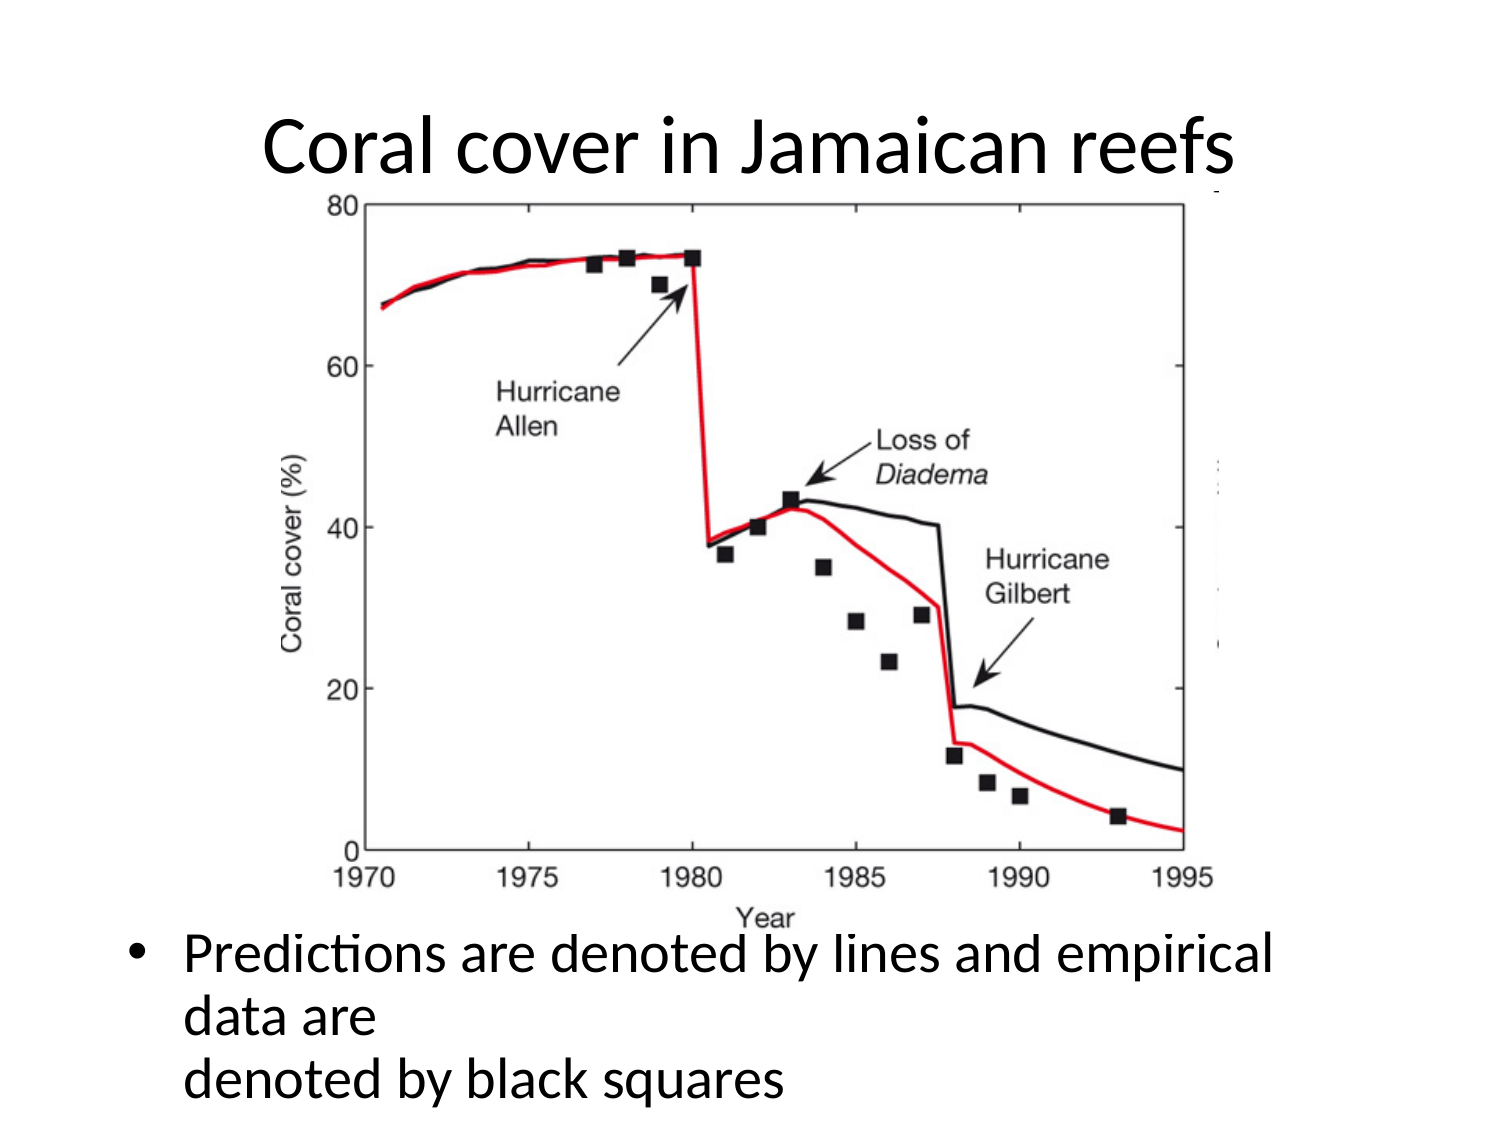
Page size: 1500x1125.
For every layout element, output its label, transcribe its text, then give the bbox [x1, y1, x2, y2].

list Predictions are denoted by lines and empirical data are denoted by black squares [112, 914, 1388, 1125]
title Coral cover in Jamaican reefs [112, 0, 1388, 185]
picture [281, 191, 1219, 934]
